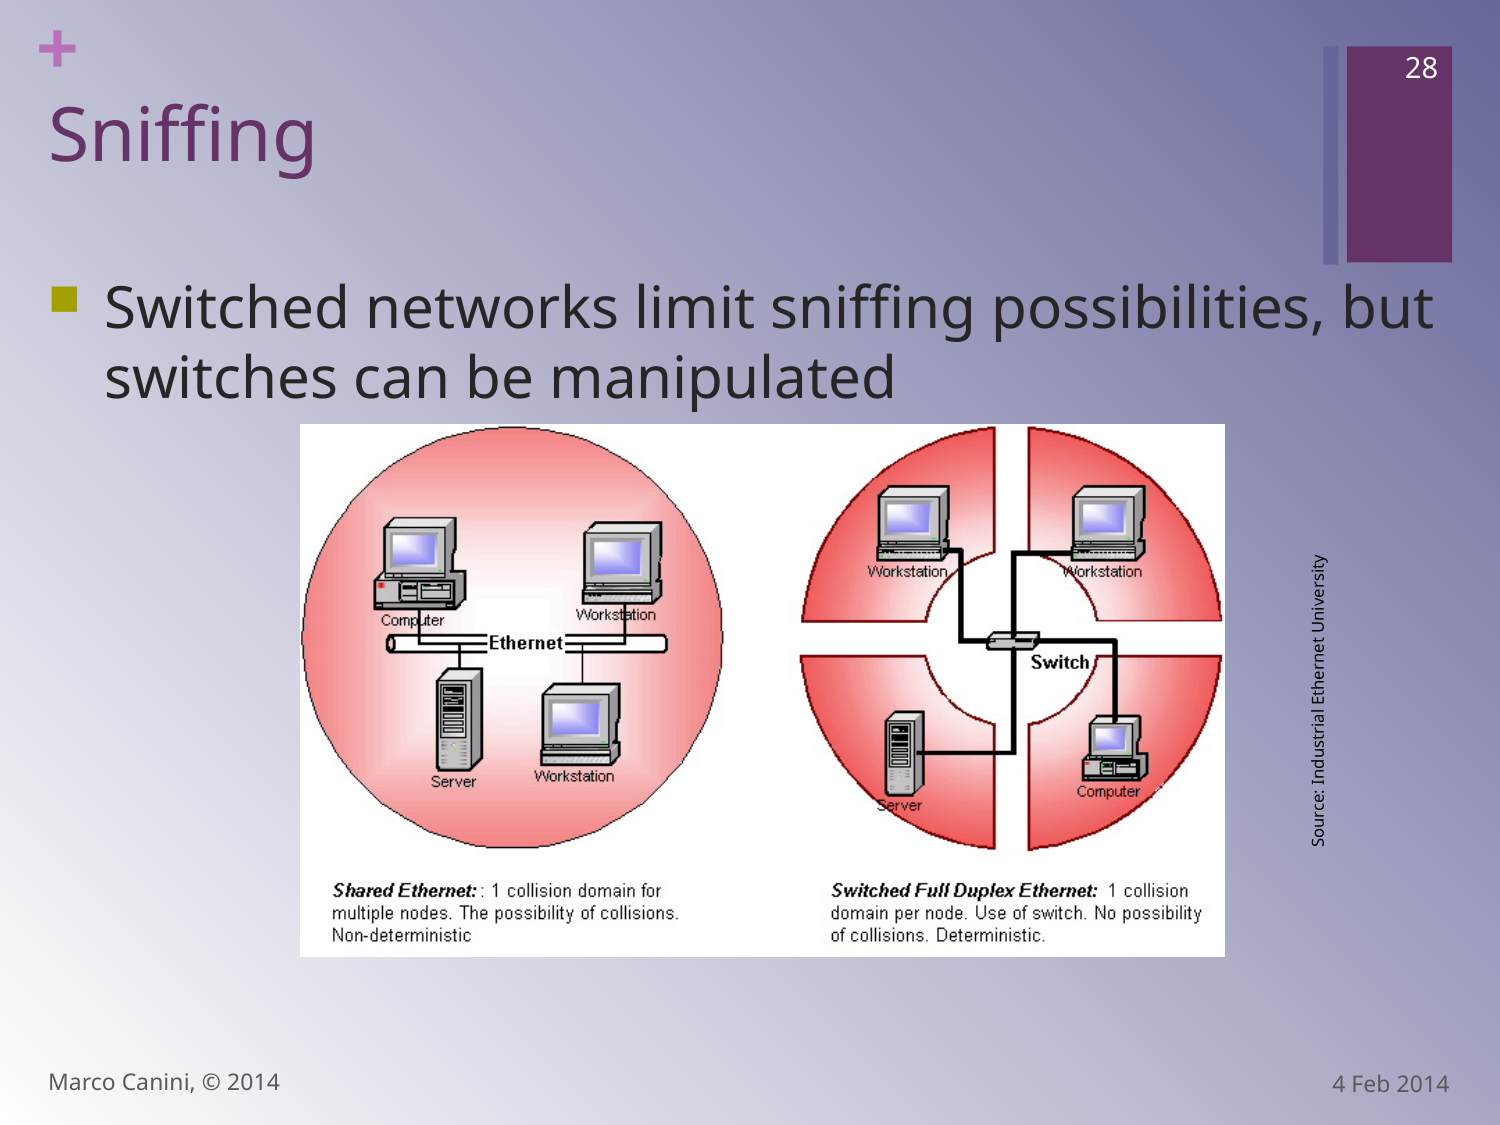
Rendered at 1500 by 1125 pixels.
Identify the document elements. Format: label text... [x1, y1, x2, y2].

footer Marco Canini, © 2014 [33, 1053, 1038, 1114]
text_box Source: Industrial Ethernet University [1299, 462, 1335, 863]
slide_number 28 [1362, 39, 1454, 100]
list Switched networks limit sniffing possibilities, but switches can be manipulated [33, 262, 1465, 1054]
title Sniffing [33, 79, 1322, 262]
picture [299, 424, 1226, 958]
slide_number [1114, 1053, 1465, 1114]
